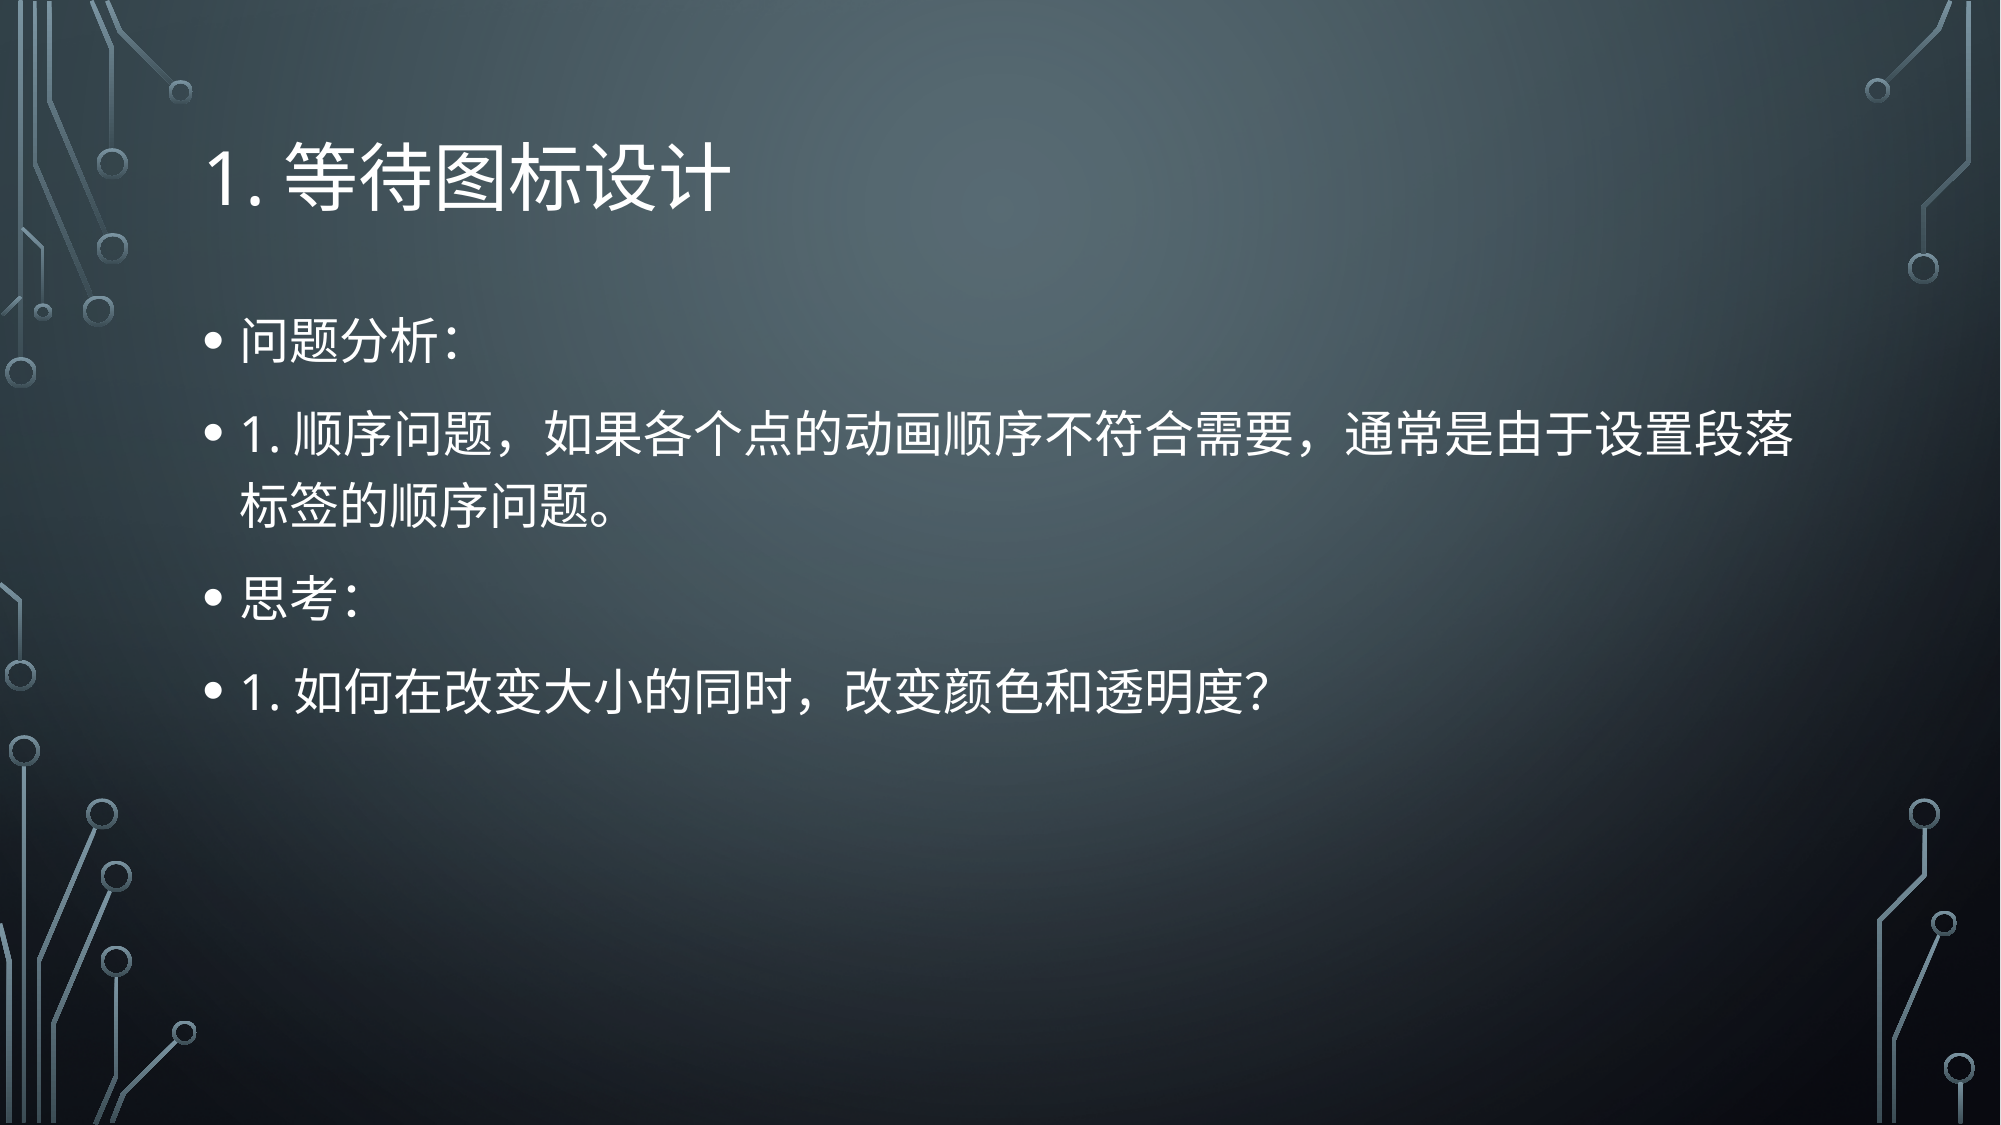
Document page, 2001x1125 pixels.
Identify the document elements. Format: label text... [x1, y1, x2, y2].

title 1.等待图标设计 [187, 101, 1813, 262]
list 问题分析： 1.顺序问题，如果各个点的动画顺序不符合需要，通常是由于设置段落标签的顺序问题。 思考： 1.如何在改变大小的同时，改变颜色和透明度？ [187, 289, 1813, 950]
